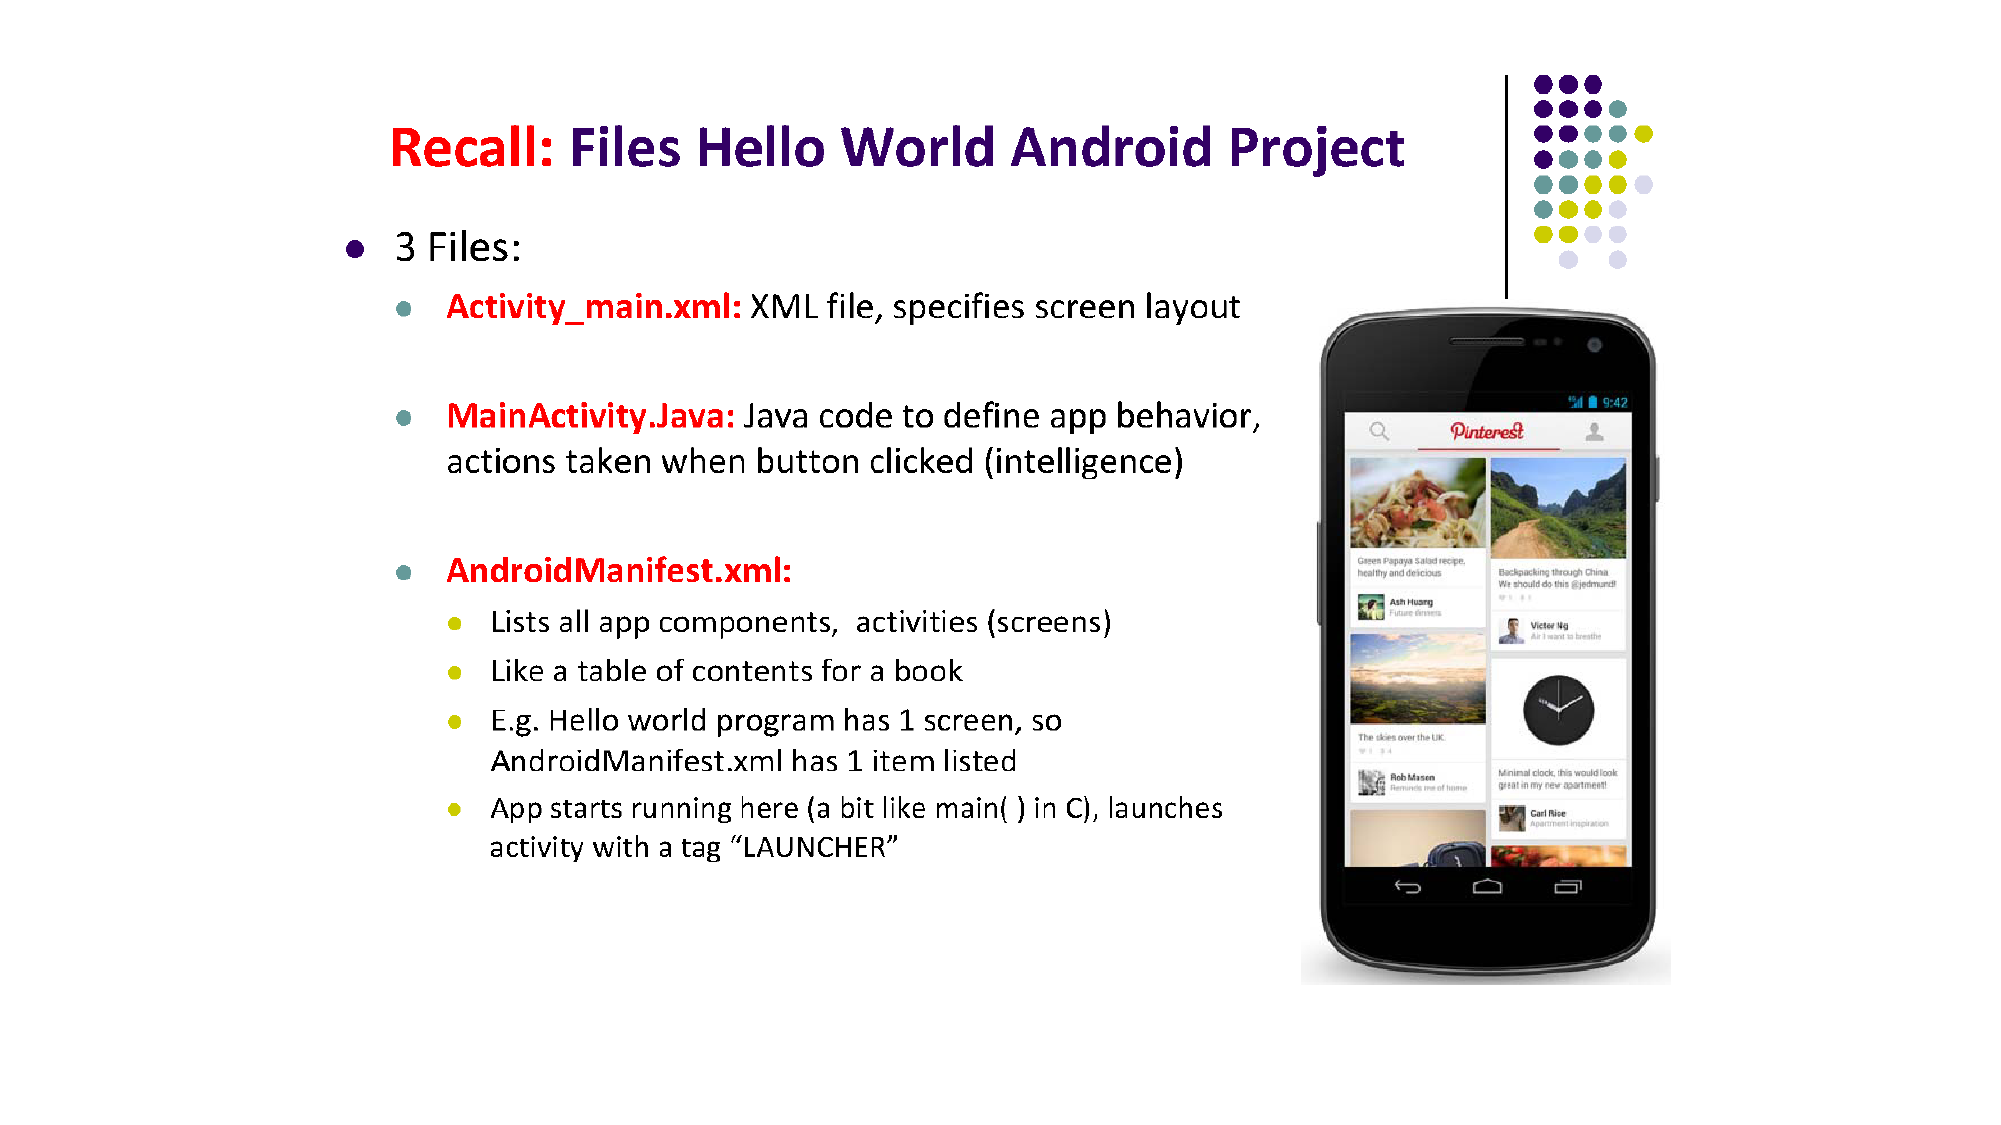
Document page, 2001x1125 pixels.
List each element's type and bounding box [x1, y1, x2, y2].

picture [249, 0, 1750, 1125]
